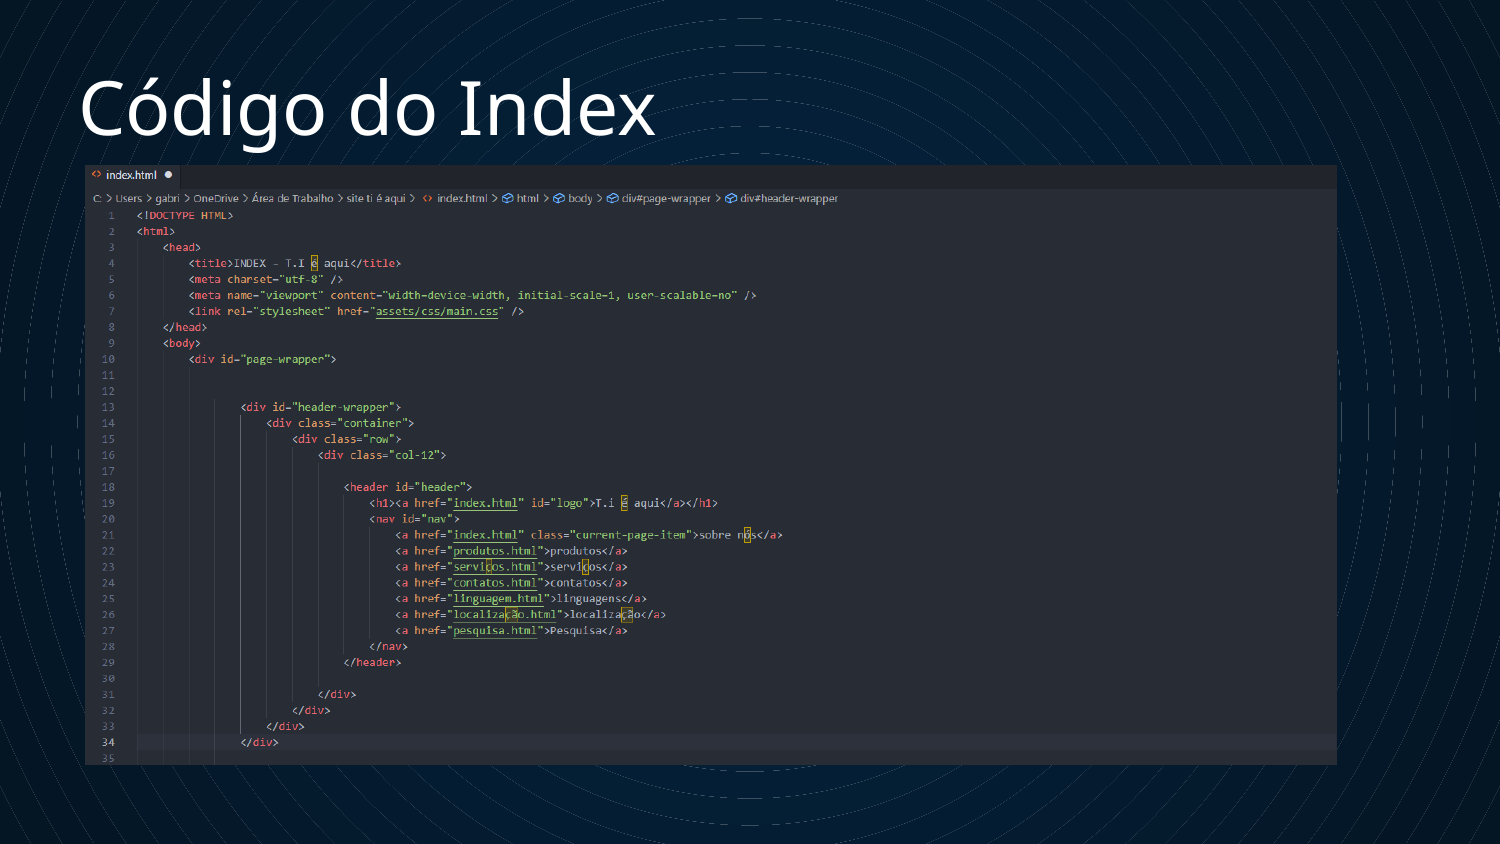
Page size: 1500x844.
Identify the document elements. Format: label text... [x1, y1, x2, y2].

picture [84, 165, 1337, 765]
title Código do Index [63, 66, 857, 166]
